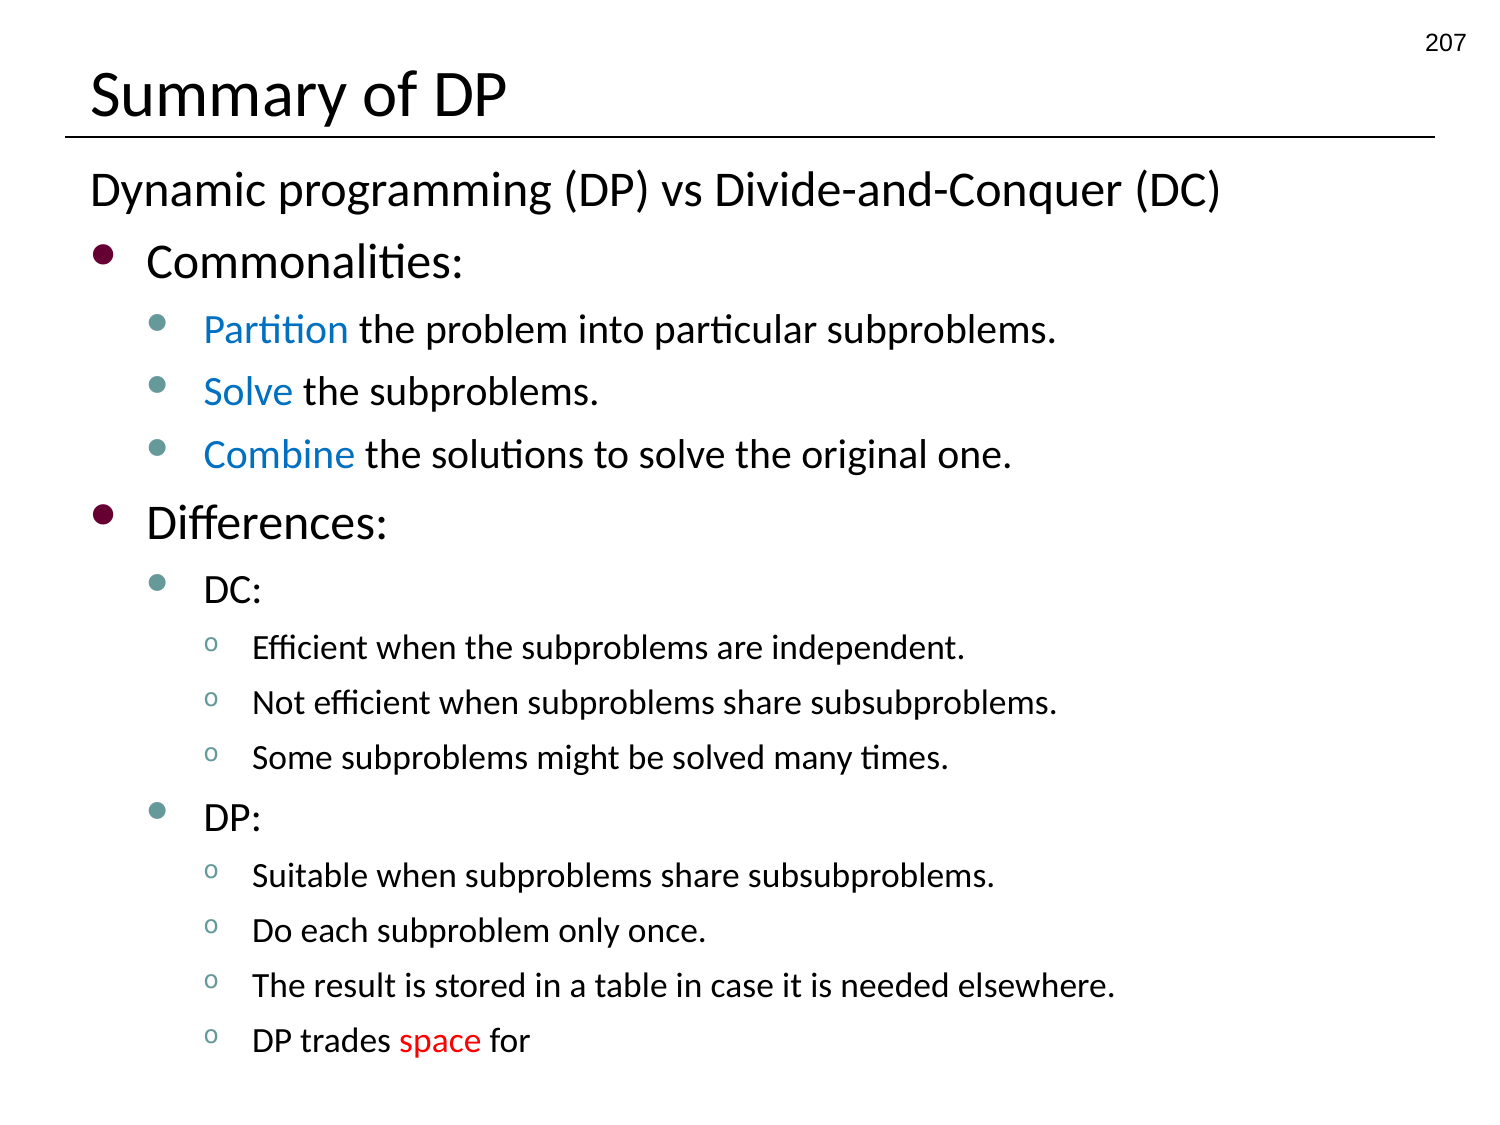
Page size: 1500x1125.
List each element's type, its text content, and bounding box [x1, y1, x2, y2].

slide_number 207 [1131, 18, 1483, 62]
list Dynamic programming (DP) vs Divide-and-Conquer (DC) Commonalities: Partition the problem into particular subproblems. Solve the subproblems. Combine the solutions to solve the original one. Differences: DC: Efficient when the subproblems are independent. Not efficient when subproblems share subsubproblems. Some subproblems might be solved many times. DP: Suitable when subproblems share subsubproblems. Do each subproblem only once. The result is stored in a table in case it is needed elsewhere. DP trades space for [75, 148, 1425, 1094]
title Summary of DP [75, 20, 1425, 138]
